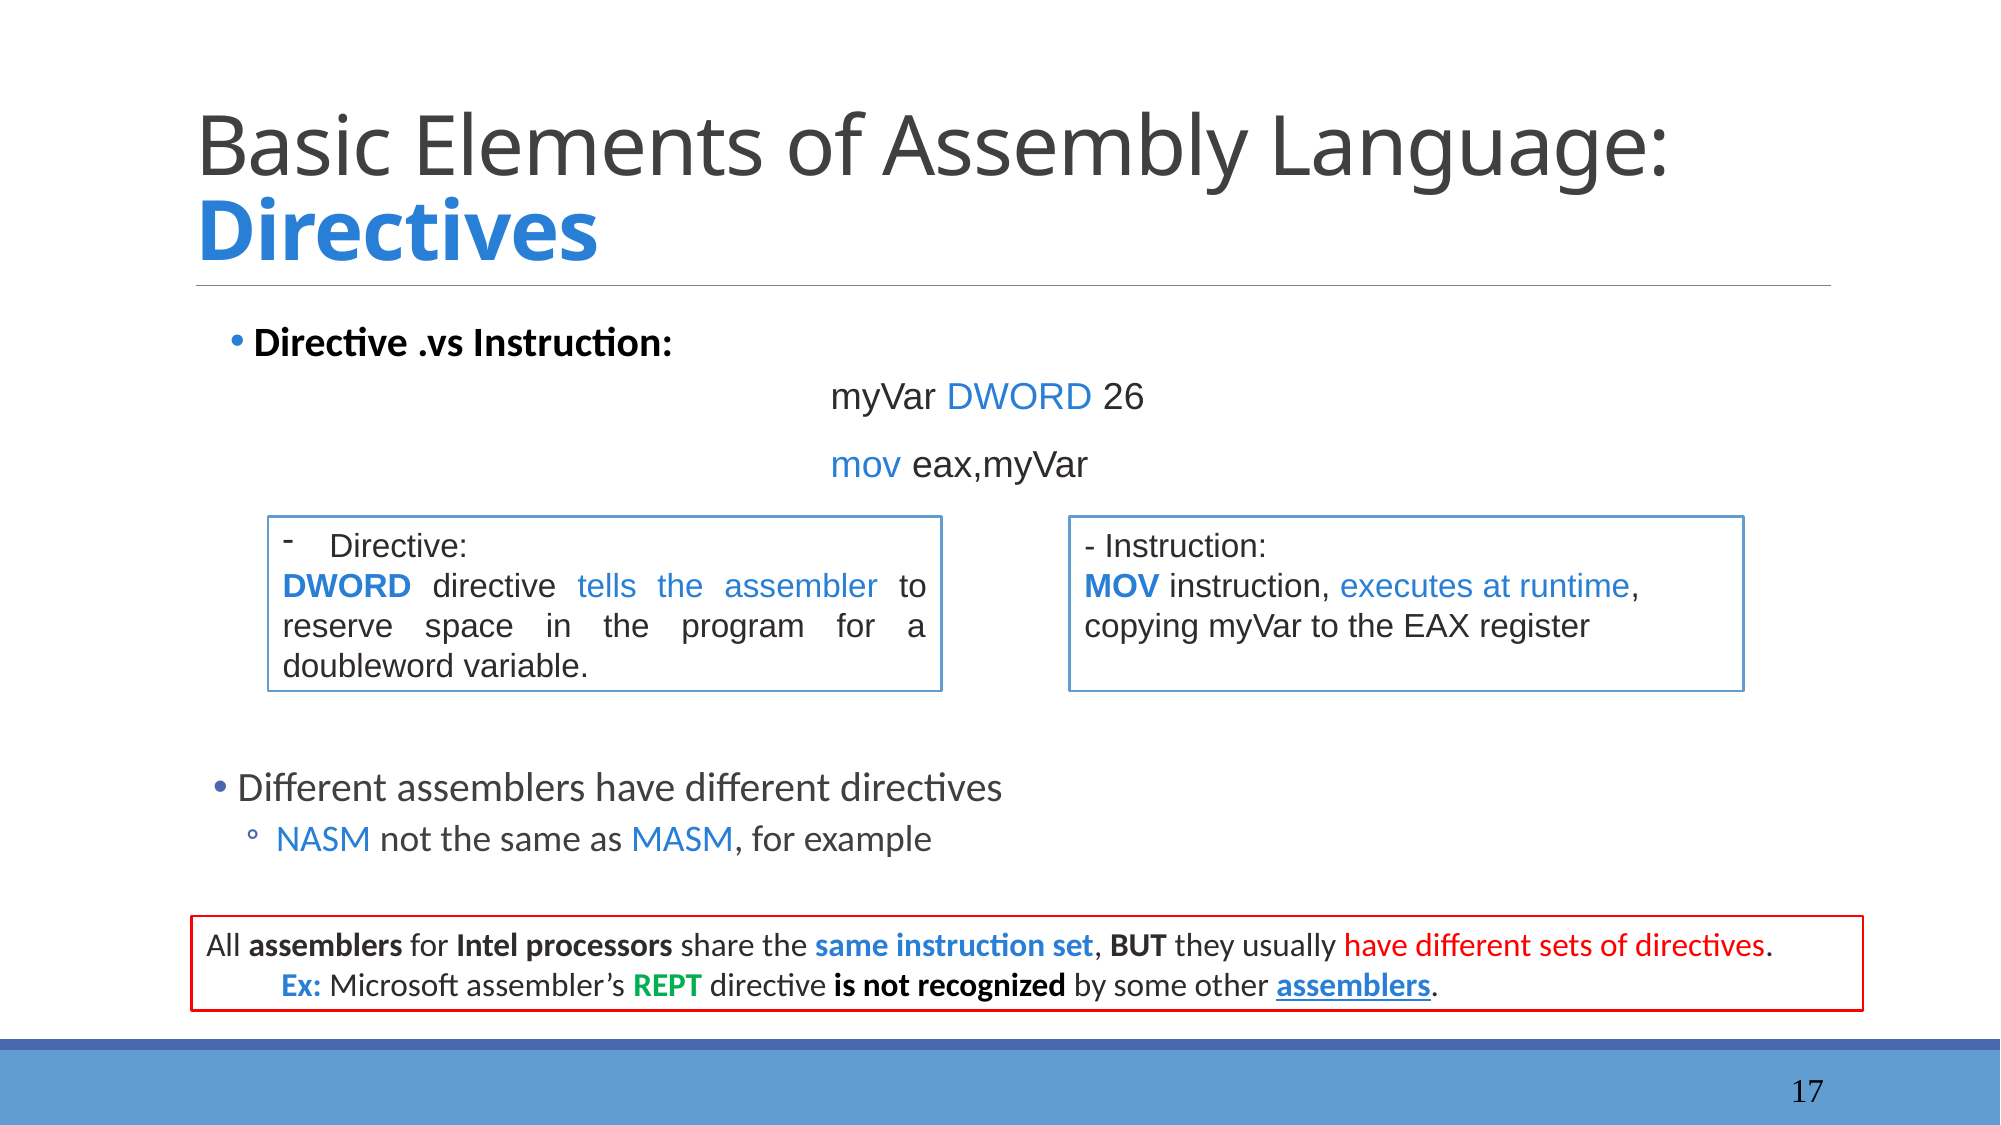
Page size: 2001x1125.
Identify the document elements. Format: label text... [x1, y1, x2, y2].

slide_number 18 [1624, 1059, 1840, 1120]
title Basic Elements of Assembly Language: Directives [180, 47, 1830, 285]
text_box All assemblers for Intel processors share the same instruction set, BUT they usually have different sets of directives. Ex: Microsoft assembler’s REPT directive is not recognized by some other assemblers. [190, 915, 1864, 1012]
text_box myVar DWORD 26 mov eax,myVar [815, 342, 1178, 493]
text_box - Instruction: MOV instruction, executes at runtime, copying myVar to the EAX register [1068, 515, 1745, 692]
text_box Directive: DWORD directive tells the assembler to reserve space in the program for a doubleword variable. [267, 515, 943, 692]
text_box Directive .vs Instruction: [215, 307, 689, 373]
list Different assemblers have different directives NASM not the same as MASM, for example [213, 758, 1658, 915]
